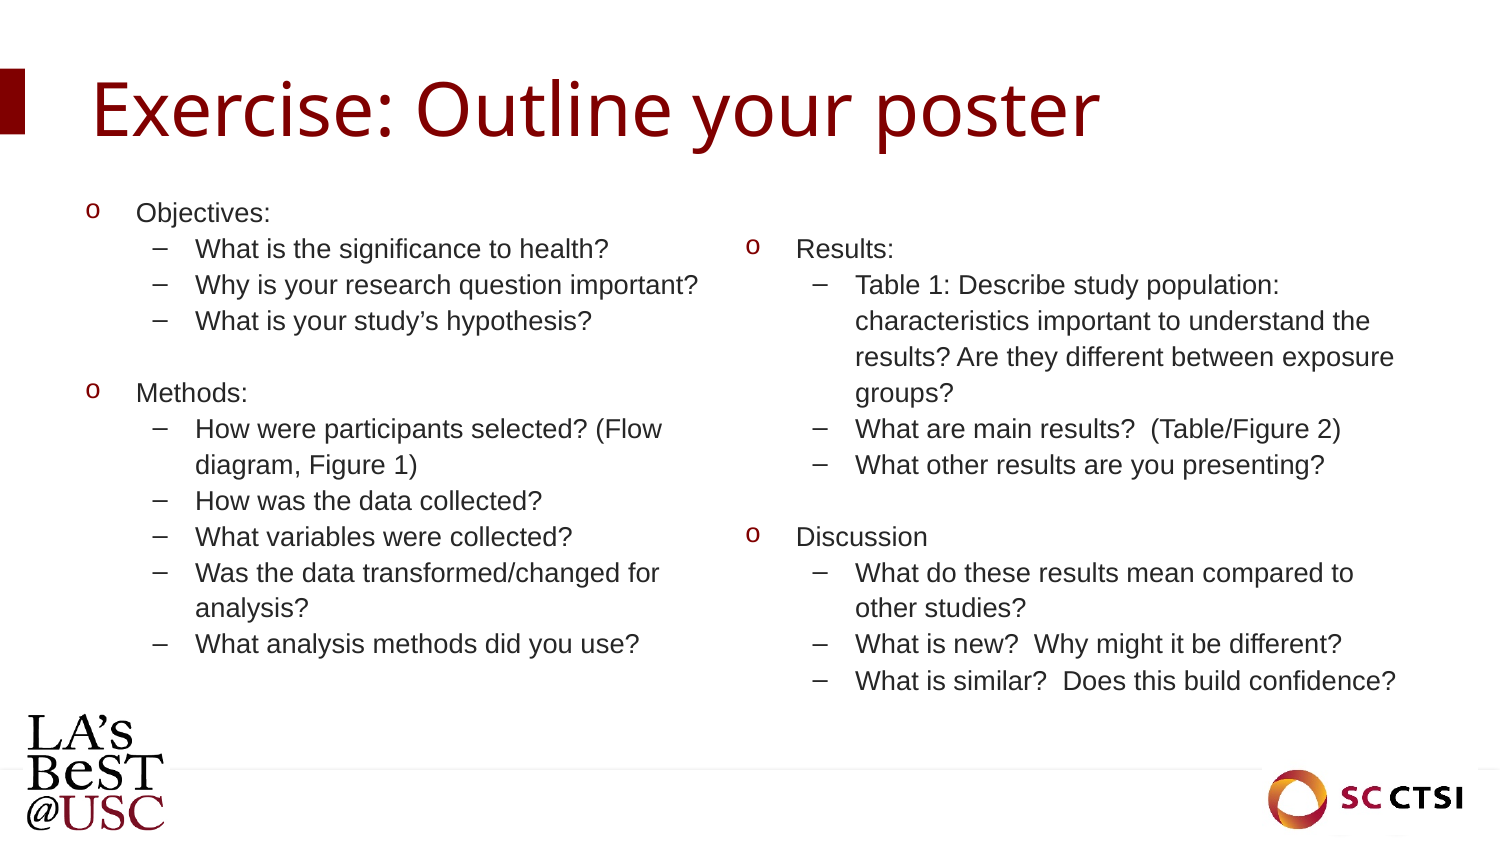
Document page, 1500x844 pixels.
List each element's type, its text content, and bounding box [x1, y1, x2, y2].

list Objectives: What is the significance to health? Why is your research question important? What is your study’s hypothesis? Methods: How were participants selected? (Flow diagram, Figure 1) How was the data collected? What variables were collected? Was the data transformed/changed for analysis? What analysis methods did you use? Results: Table 1: Describe study population: characteristics important to understand the results? Are they different between exposure groups? What are main results? (Table/Figure 2) What other results are you presenting? Discussion What do these results mean compared to other studies? What is new? Why might it be different? What is similar? Does this build confidence? [69, 184, 1420, 797]
picture [1262, 759, 1478, 835]
title Exercise: Outline your poster [75, 71, 1325, 142]
picture [23, 708, 170, 836]
